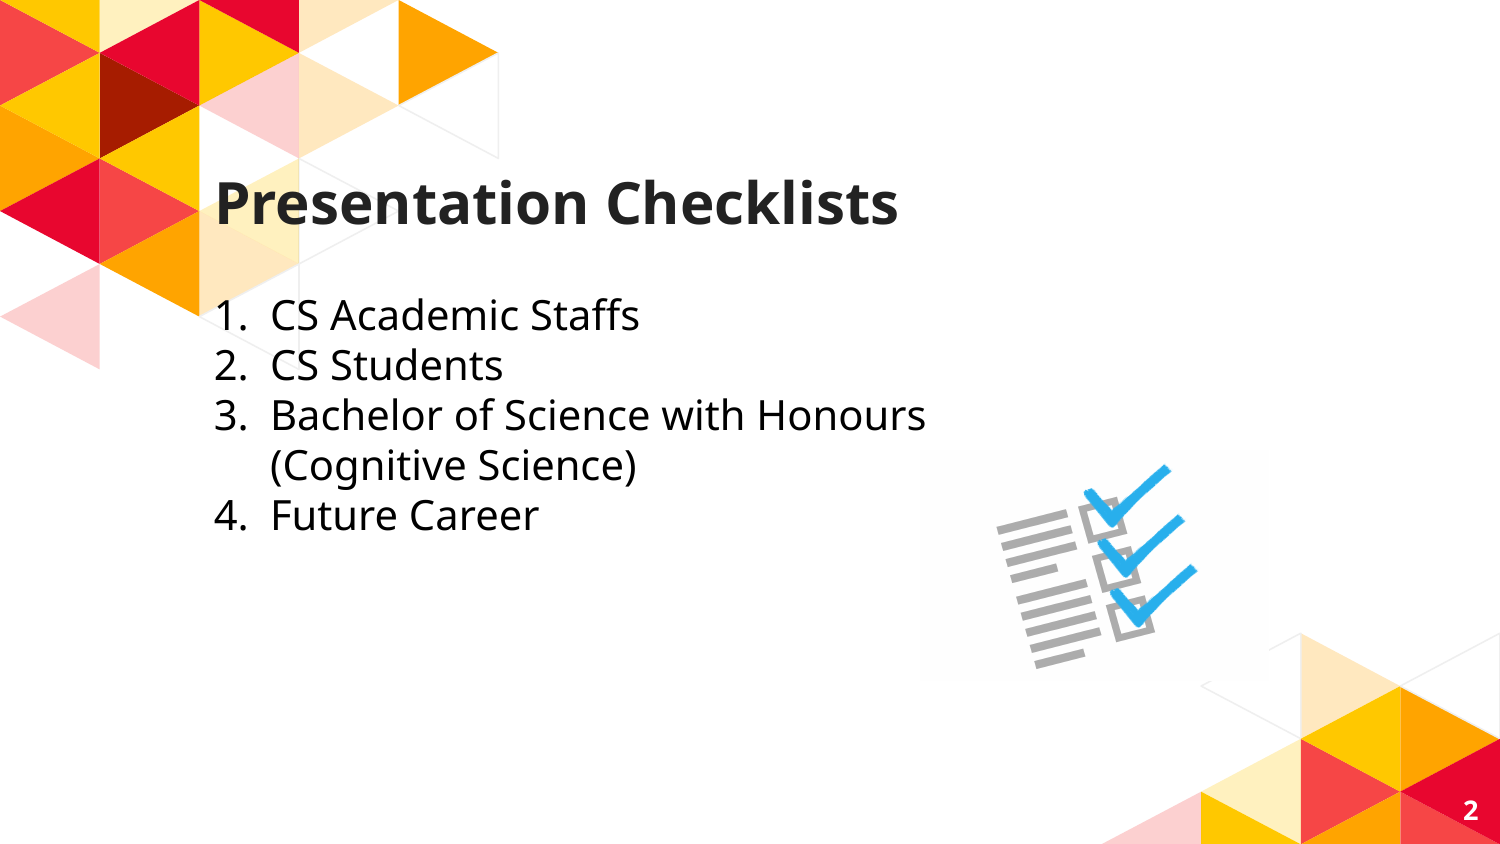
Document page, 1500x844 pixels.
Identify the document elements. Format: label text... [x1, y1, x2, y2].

picture [920, 449, 1269, 682]
slide_number 2 [1403, 779, 1494, 844]
text_box CS Academic Staffs CS Students Bachelor of Science with Honours (Cognitive Science) Future Career [199, 281, 1149, 647]
title Presentation Checklists [199, 141, 1259, 251]
